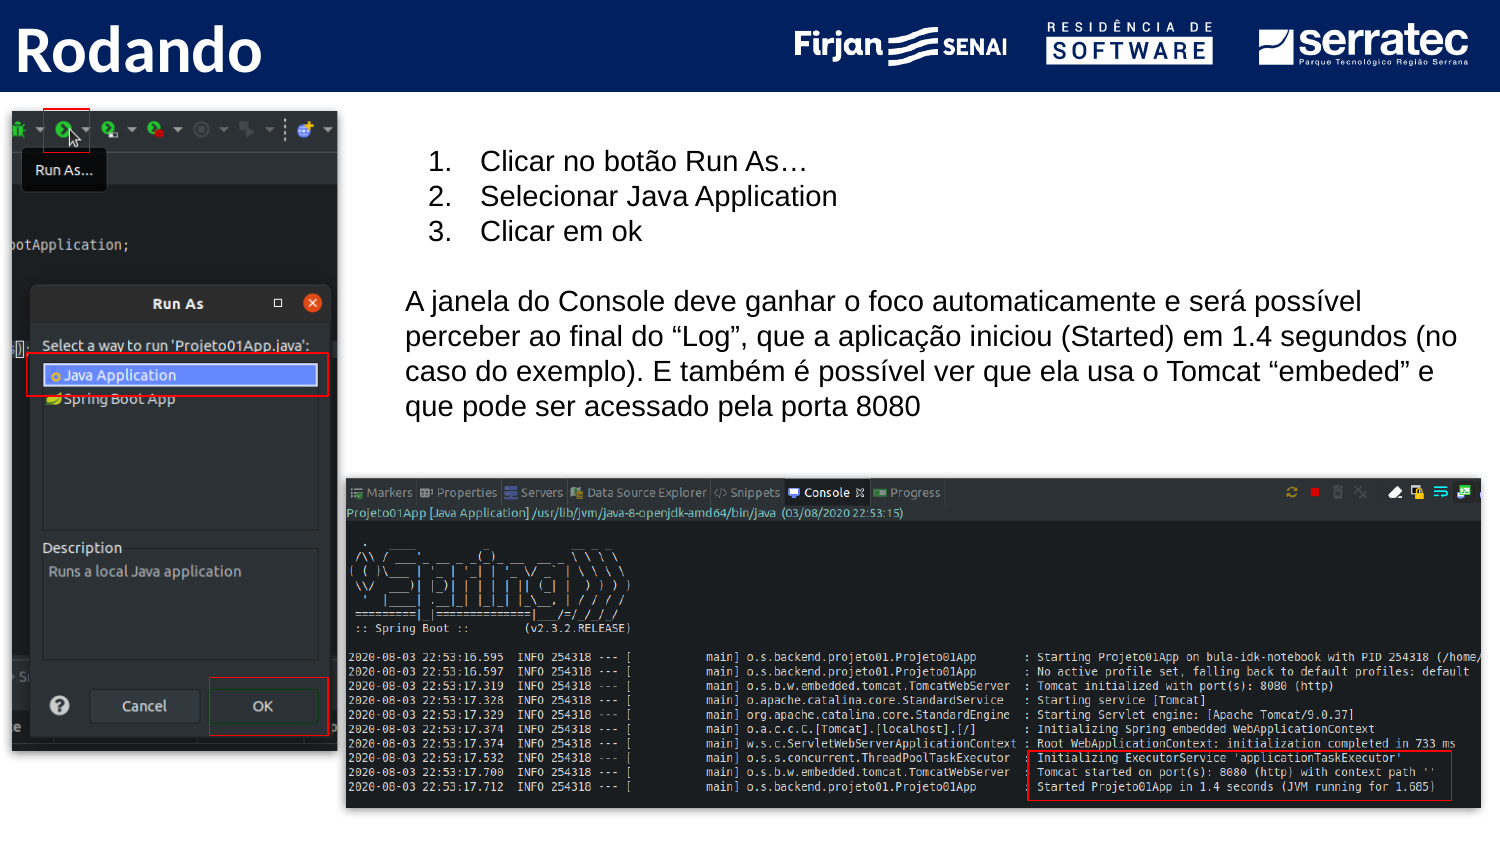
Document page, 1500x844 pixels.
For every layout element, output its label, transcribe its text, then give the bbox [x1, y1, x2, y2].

picture [345, 478, 1482, 808]
title Rodando [0, 0, 790, 72]
text_box Clicar no botão Run As… Selecionar Java Application Clicar em ok A janela do Console deve ganhar o foco automaticamente e será possível perceber ao final do “Log”, que a aplicação iniciou (Started) em 1.4 segundos (no caso do exemplo). E também é possível ver que ela usa o Tomcat “embeded” e que pode ser acessado pela porta 8080 [390, 127, 1489, 418]
picture [771, 12, 1239, 80]
picture [11, 111, 338, 751]
picture [1259, 23, 1468, 66]
